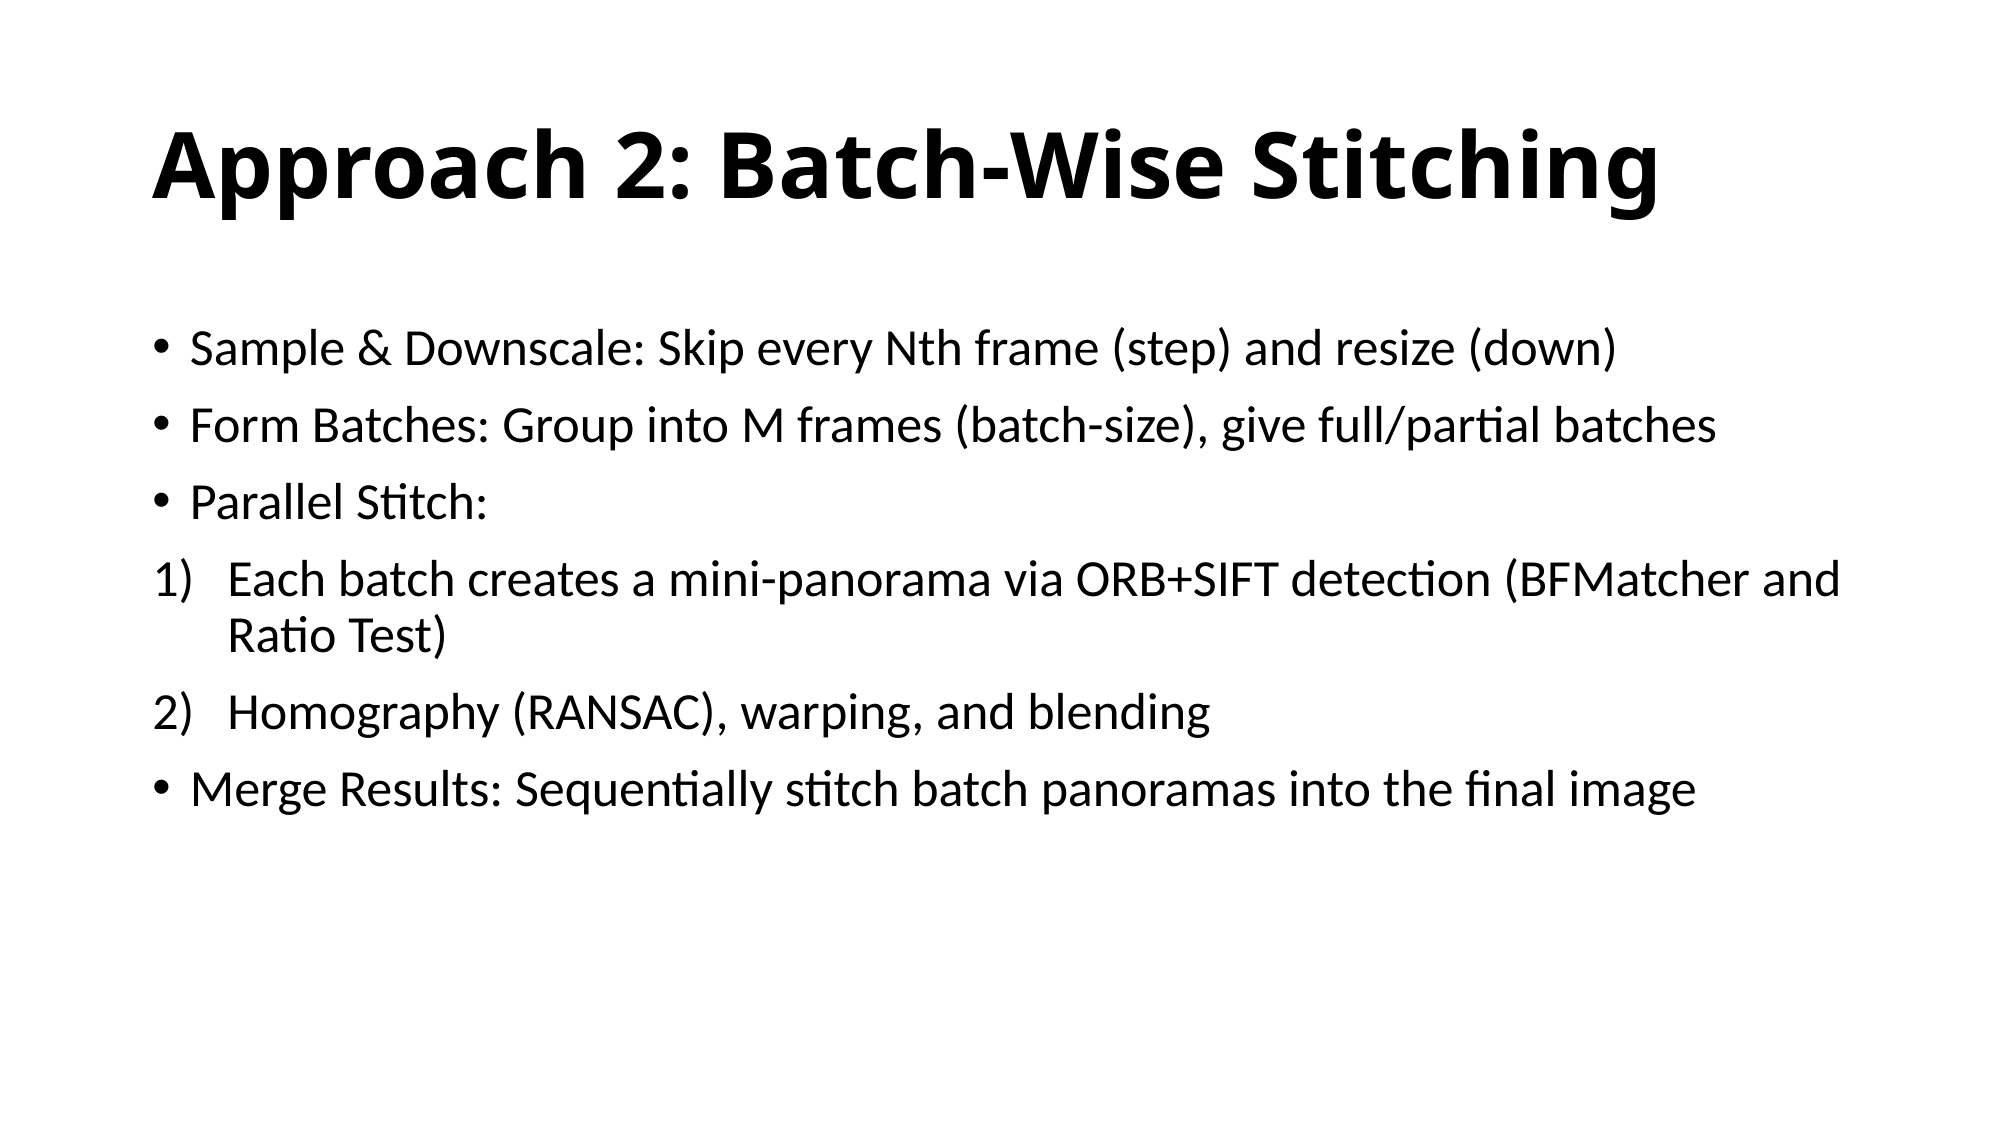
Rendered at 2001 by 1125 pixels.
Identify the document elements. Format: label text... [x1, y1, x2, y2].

title Approach 2: Batch-Wise Stitching [137, 59, 1863, 278]
list Sample & Downscale: Skip every Nth frame (step) and resize (down) Form Batches: Group into M frames (batch-size), give full/partial batches Parallel Stitch: Each batch creates a mini-panorama via ORB+SIFT detection (BFMatcher and Ratio Test) Homography (RANSAC), warping, and blending Merge Results: Sequentially stitch batch panoramas into the final image [137, 312, 1863, 1014]
